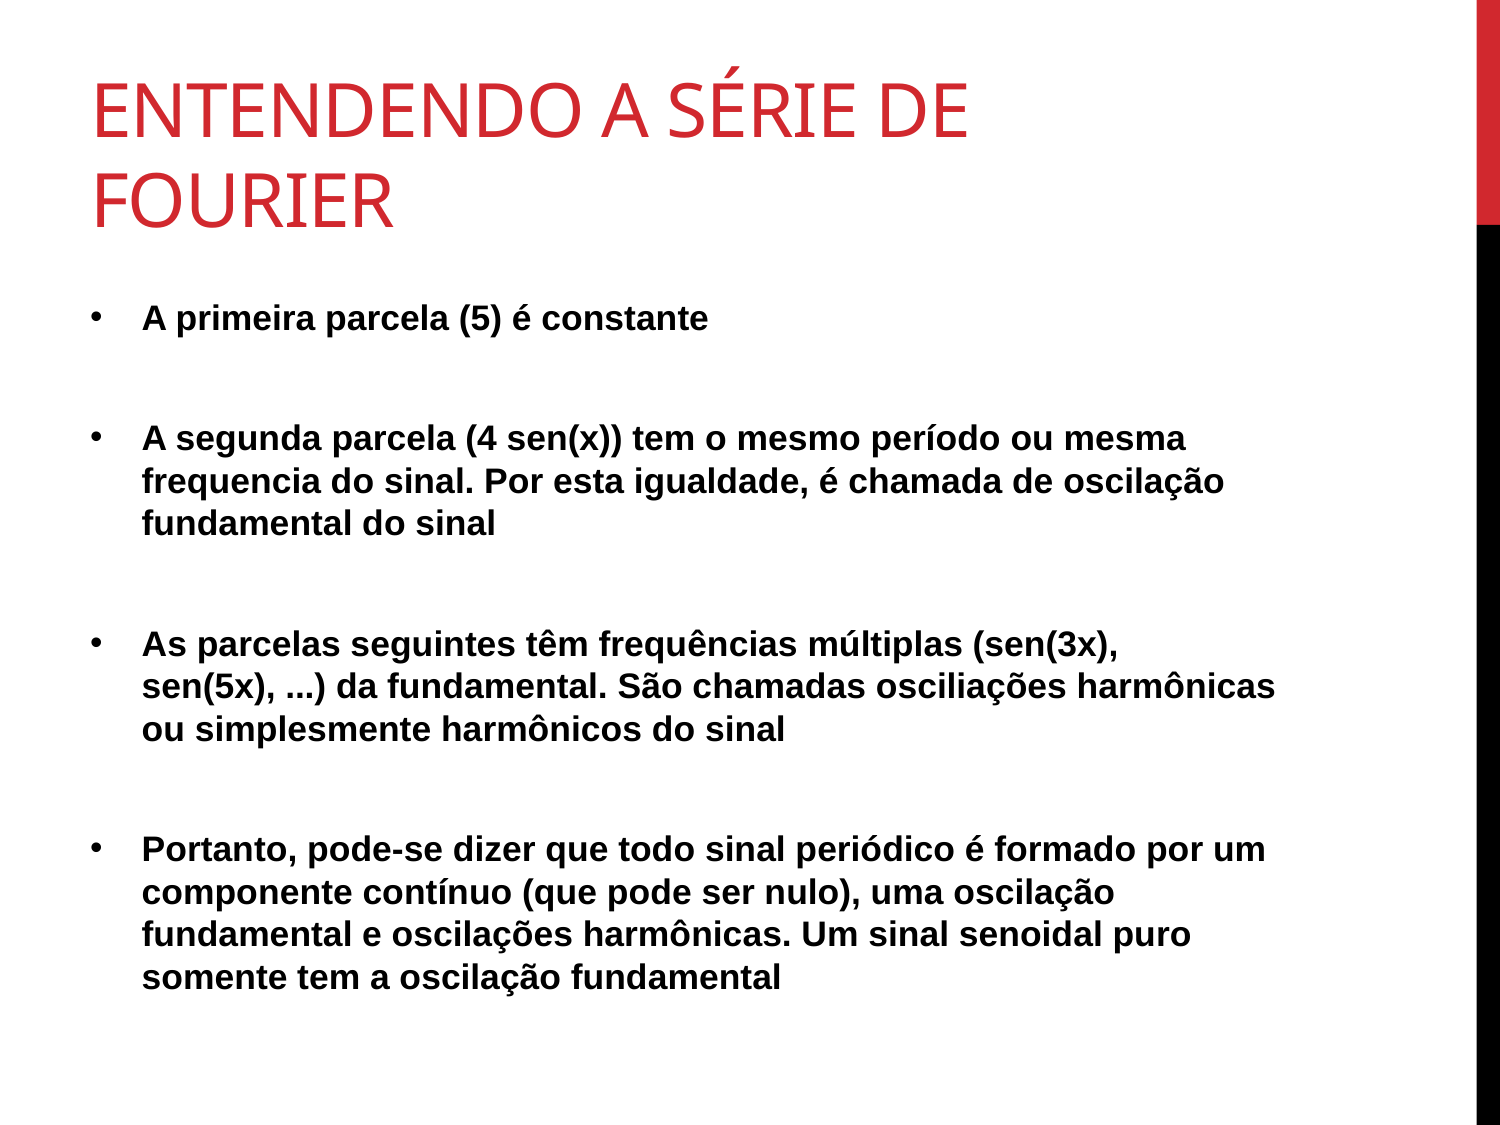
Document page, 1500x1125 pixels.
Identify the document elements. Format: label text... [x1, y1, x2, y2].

list A primeira parcela (5) é constante A segunda parcela (4 sen(x)) tem o mesmo período ou mesma frequencia do sinal. Por esta igualdade, é chamada de oscilação fundamental do sinal As parcelas seguintes têm frequências múltiplas (sen(3x), sen(5x), ...) da fundamental. São chamadas osciliações harmônicas ou simplesmente harmônicos do sinal Portanto, pode-se dizer que todo sinal periódico é formado por um componente contínuo (que pode ser nulo), uma oscilação fundamental e oscilações harmônicas. Um sinal senoidal puro somente tem a oscilação fundamental [75, 287, 1325, 1005]
title Entendendo a série de fourier [75, 25, 1025, 250]
